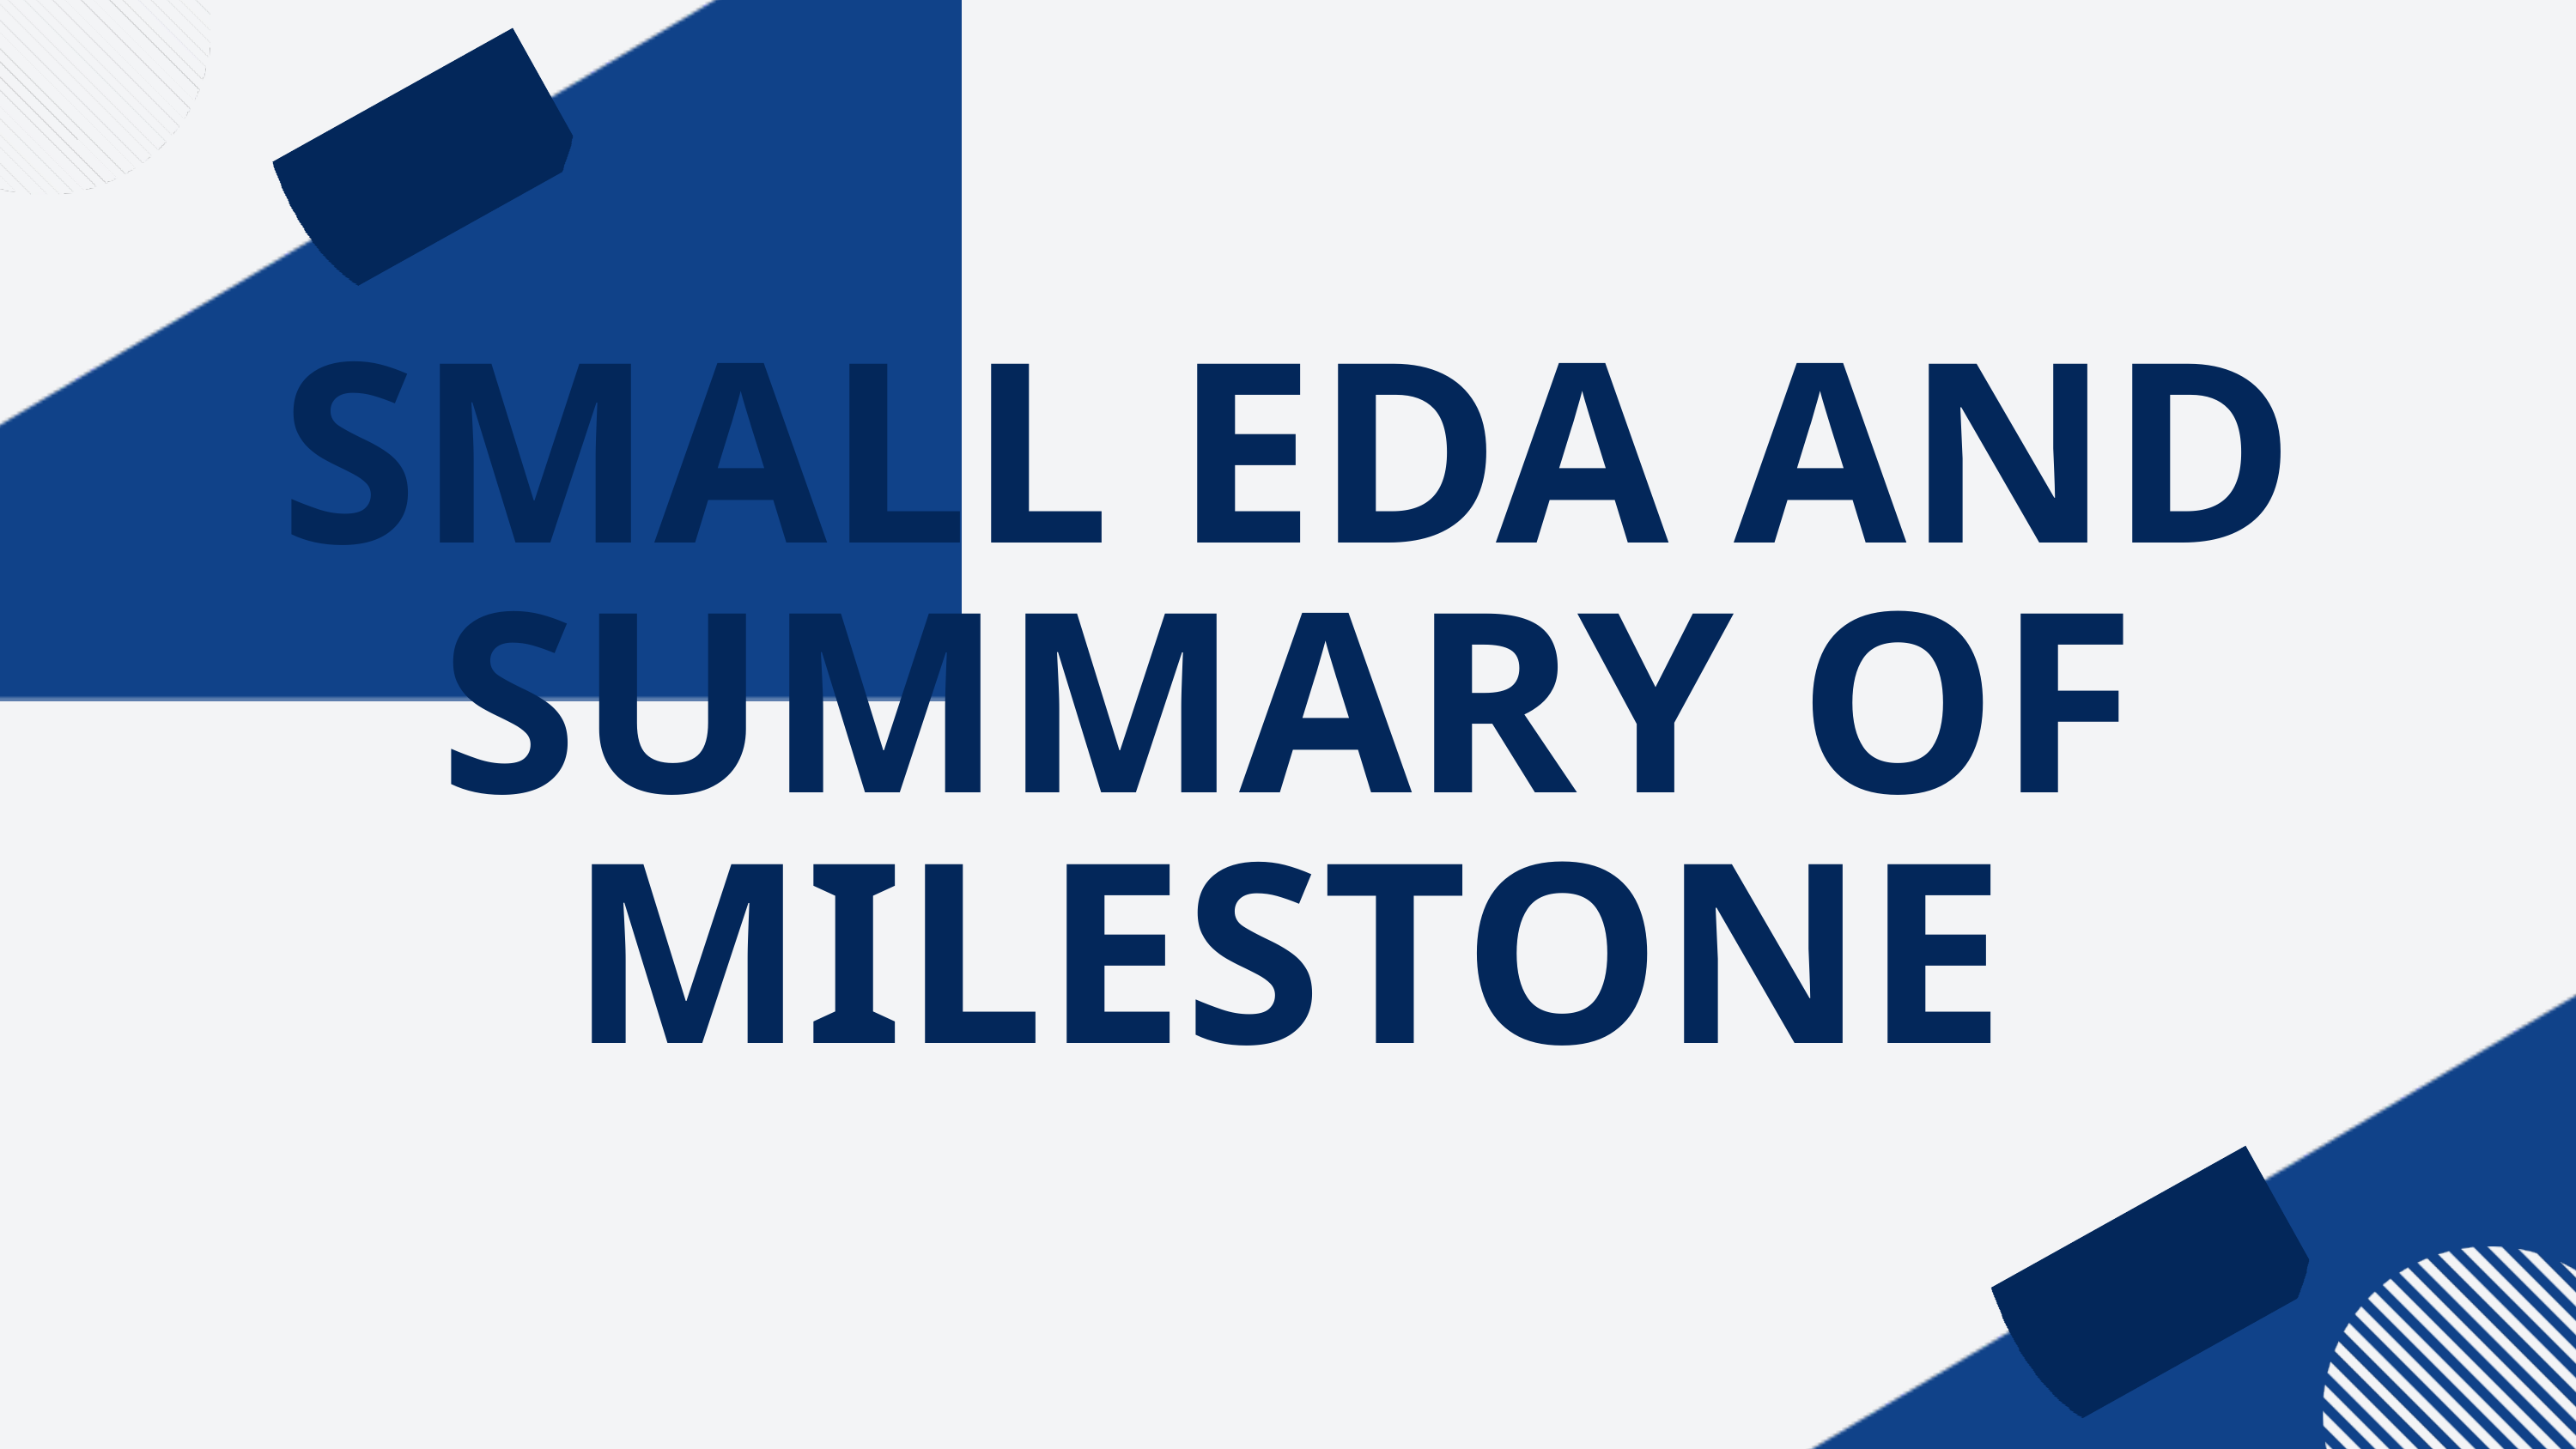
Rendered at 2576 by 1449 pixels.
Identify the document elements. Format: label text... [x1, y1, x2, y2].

text_box [2342, 881, 2576, 1246]
text_box [1350, 1344, 2323, 1449]
text_box [251, 27, 586, 306]
text_box [0, 0, 211, 195]
text_box [1993, 1344, 2215, 1439]
text_box [0, 0, 962, 701]
text_box [2323, 1246, 2576, 1449]
text_box SMALL EDA AND SUMMARY OF MILESTONE [234, 342, 2342, 1344]
